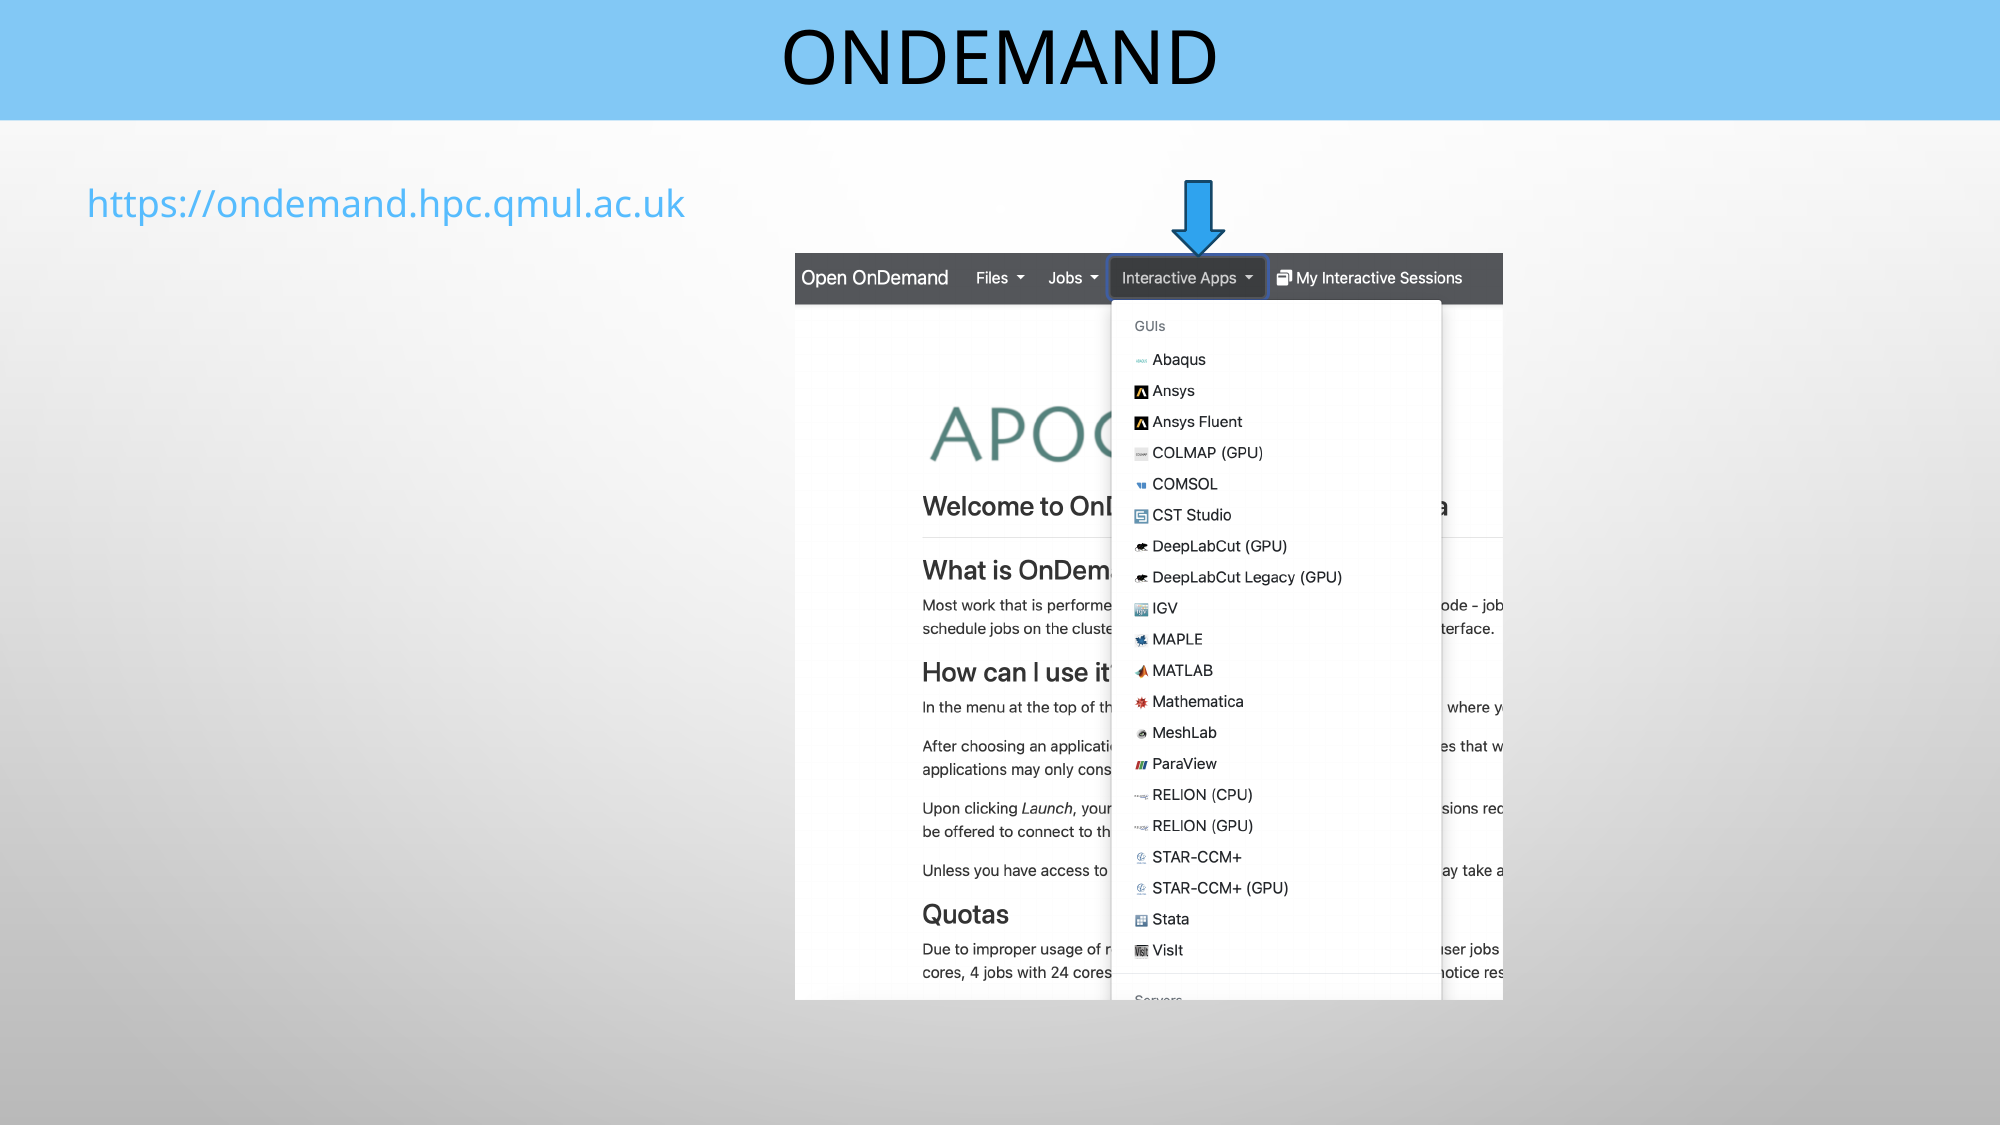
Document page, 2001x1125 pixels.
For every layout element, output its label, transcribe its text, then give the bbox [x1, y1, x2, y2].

text_box https://ondemand.hpc.qmul.ac.uk [71, 172, 1073, 239]
text_box ONDEMAND [0, 0, 2000, 121]
text_box [1171, 180, 1226, 252]
picture [0, 121, 2000, 1125]
